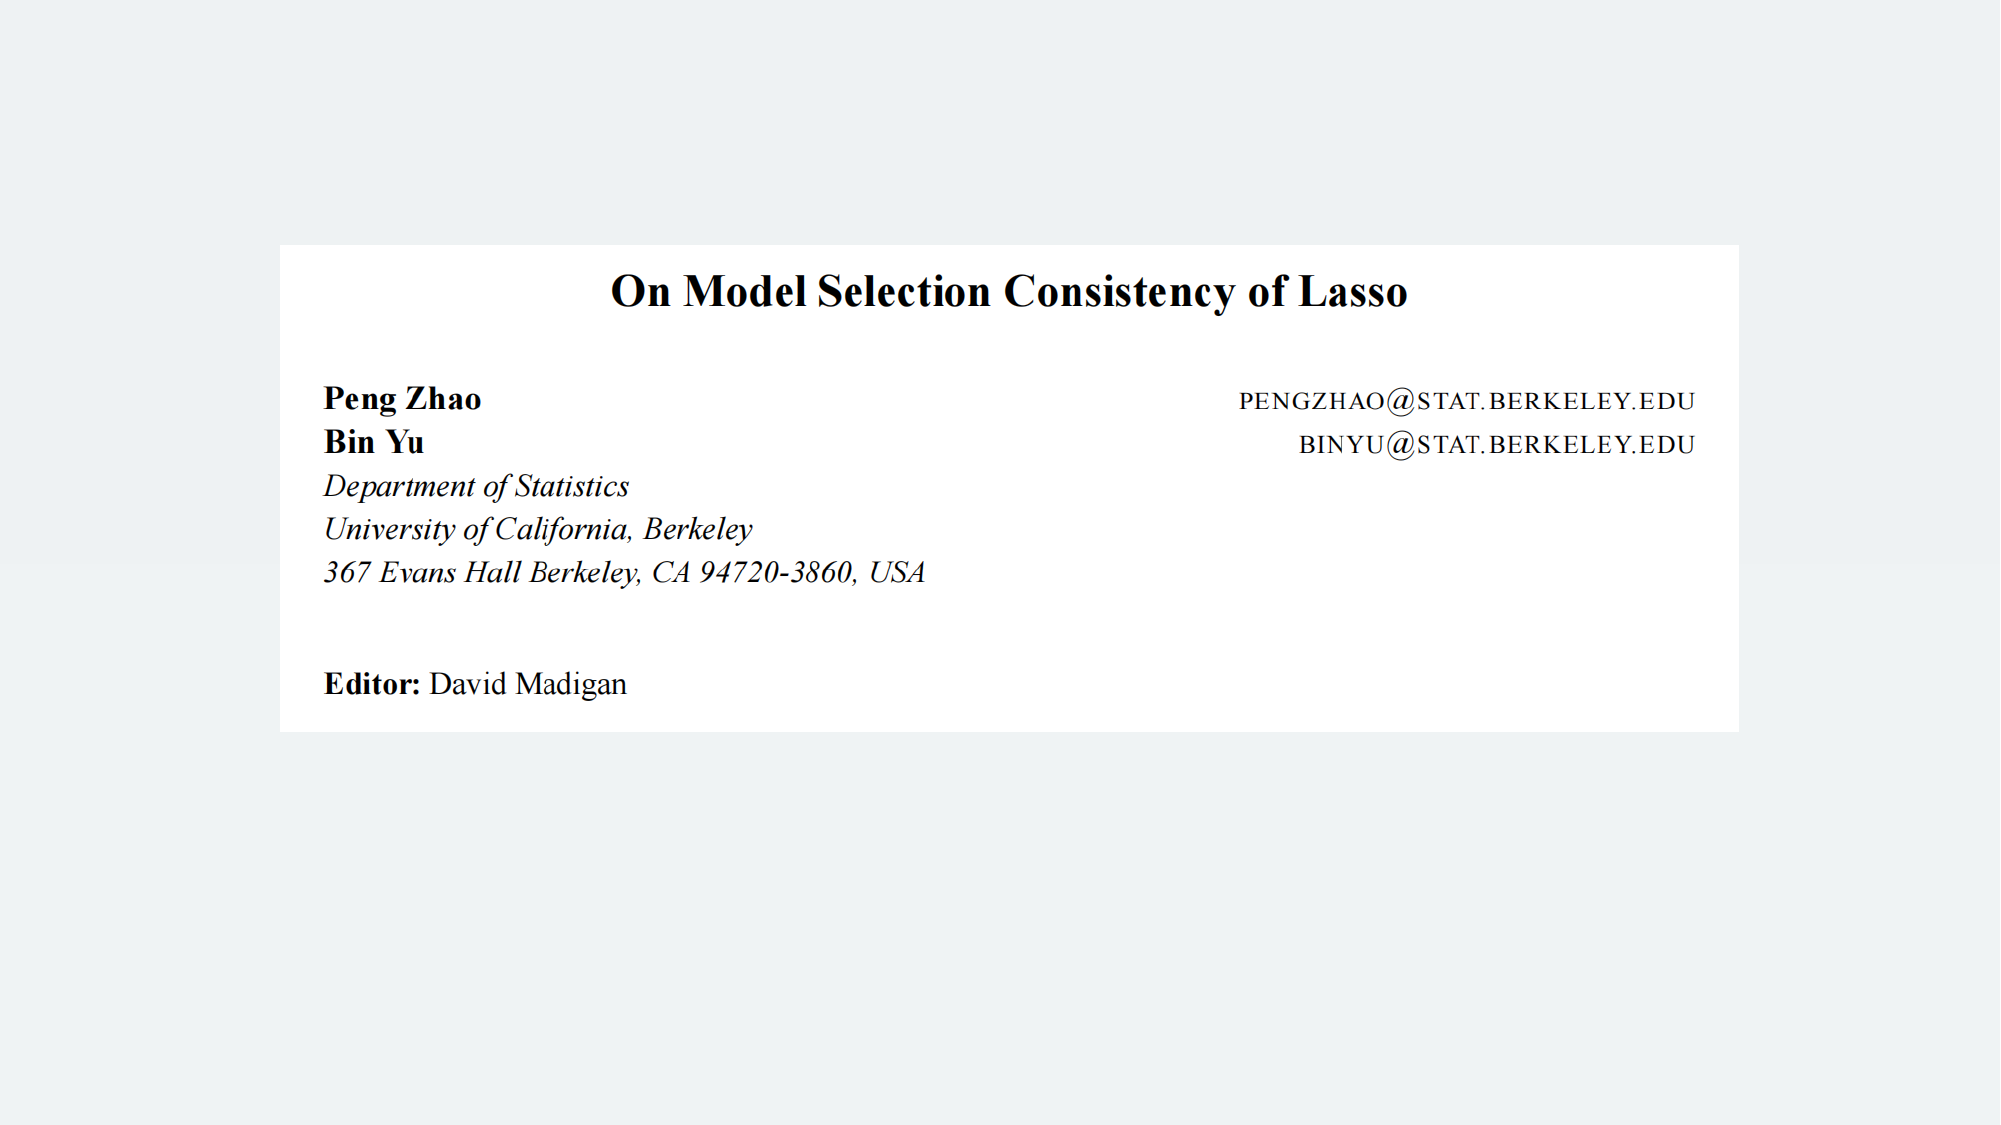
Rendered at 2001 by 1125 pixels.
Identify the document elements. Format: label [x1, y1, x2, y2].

picture [280, 245, 1739, 732]
